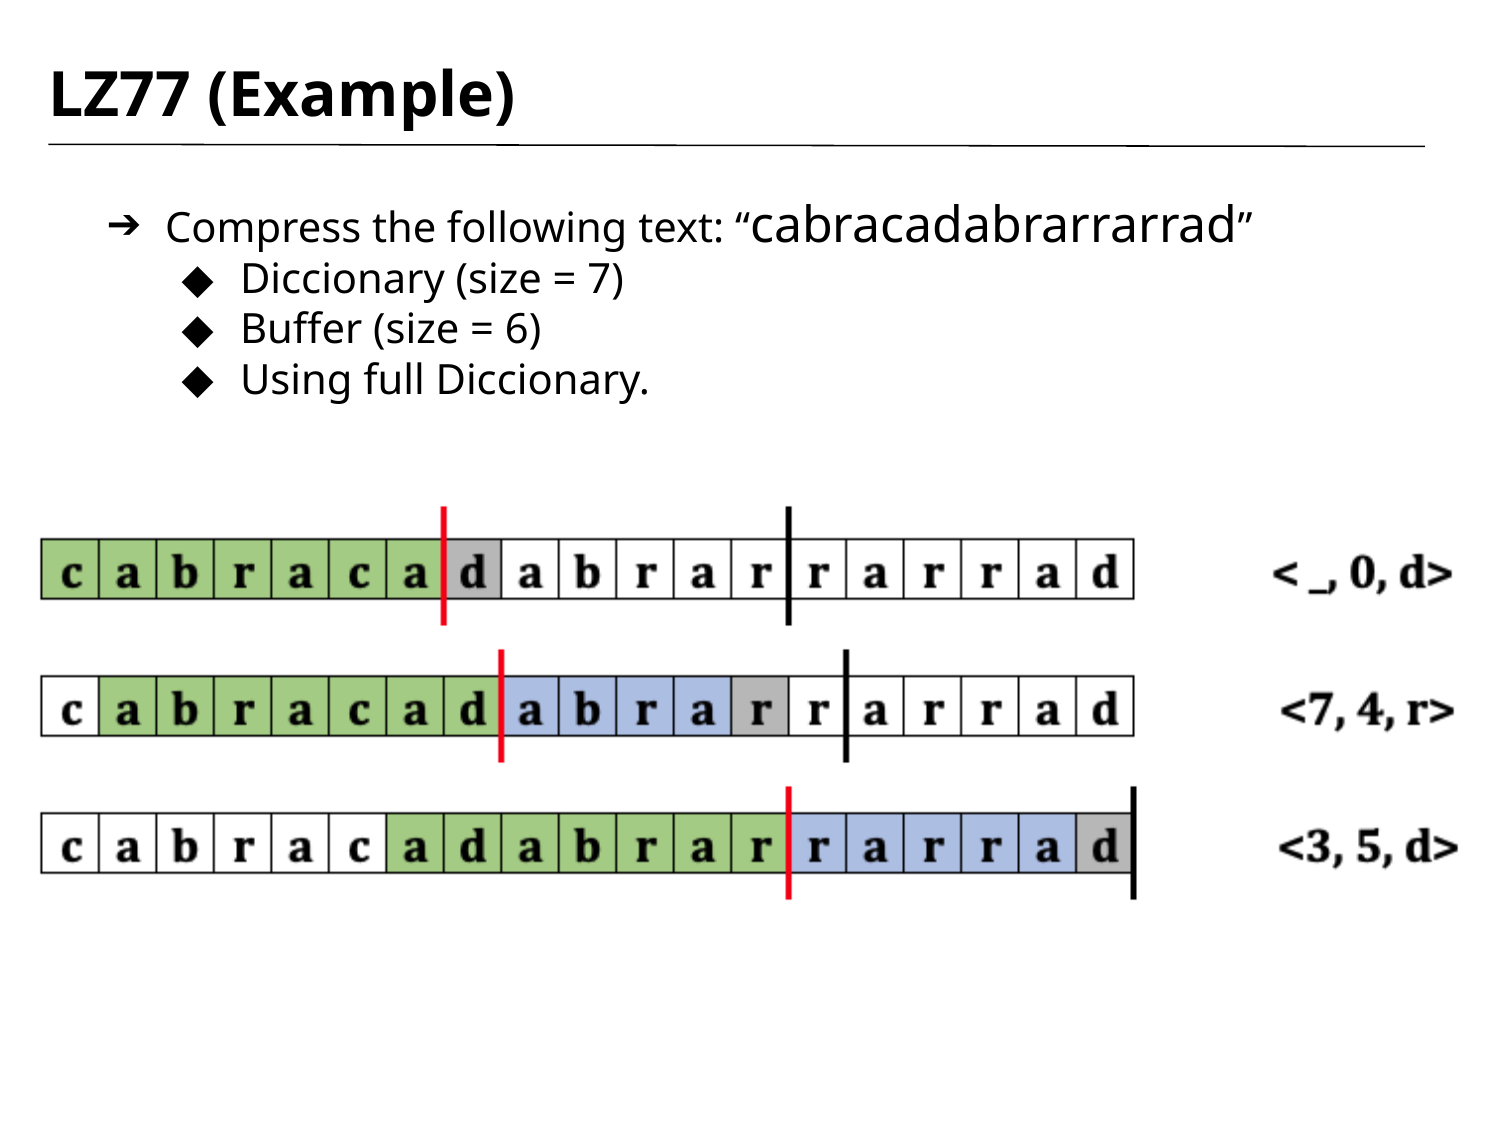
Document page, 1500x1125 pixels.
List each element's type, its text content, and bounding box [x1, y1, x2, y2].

title LZ77 (Example) [33, 32, 1384, 145]
picture [27, 493, 1473, 914]
list Compress the following text: “cabracadabrarrarrad” Diccionary (size = 7) Buffer (size = 6) Using full Diccionary. [75, 177, 1425, 436]
